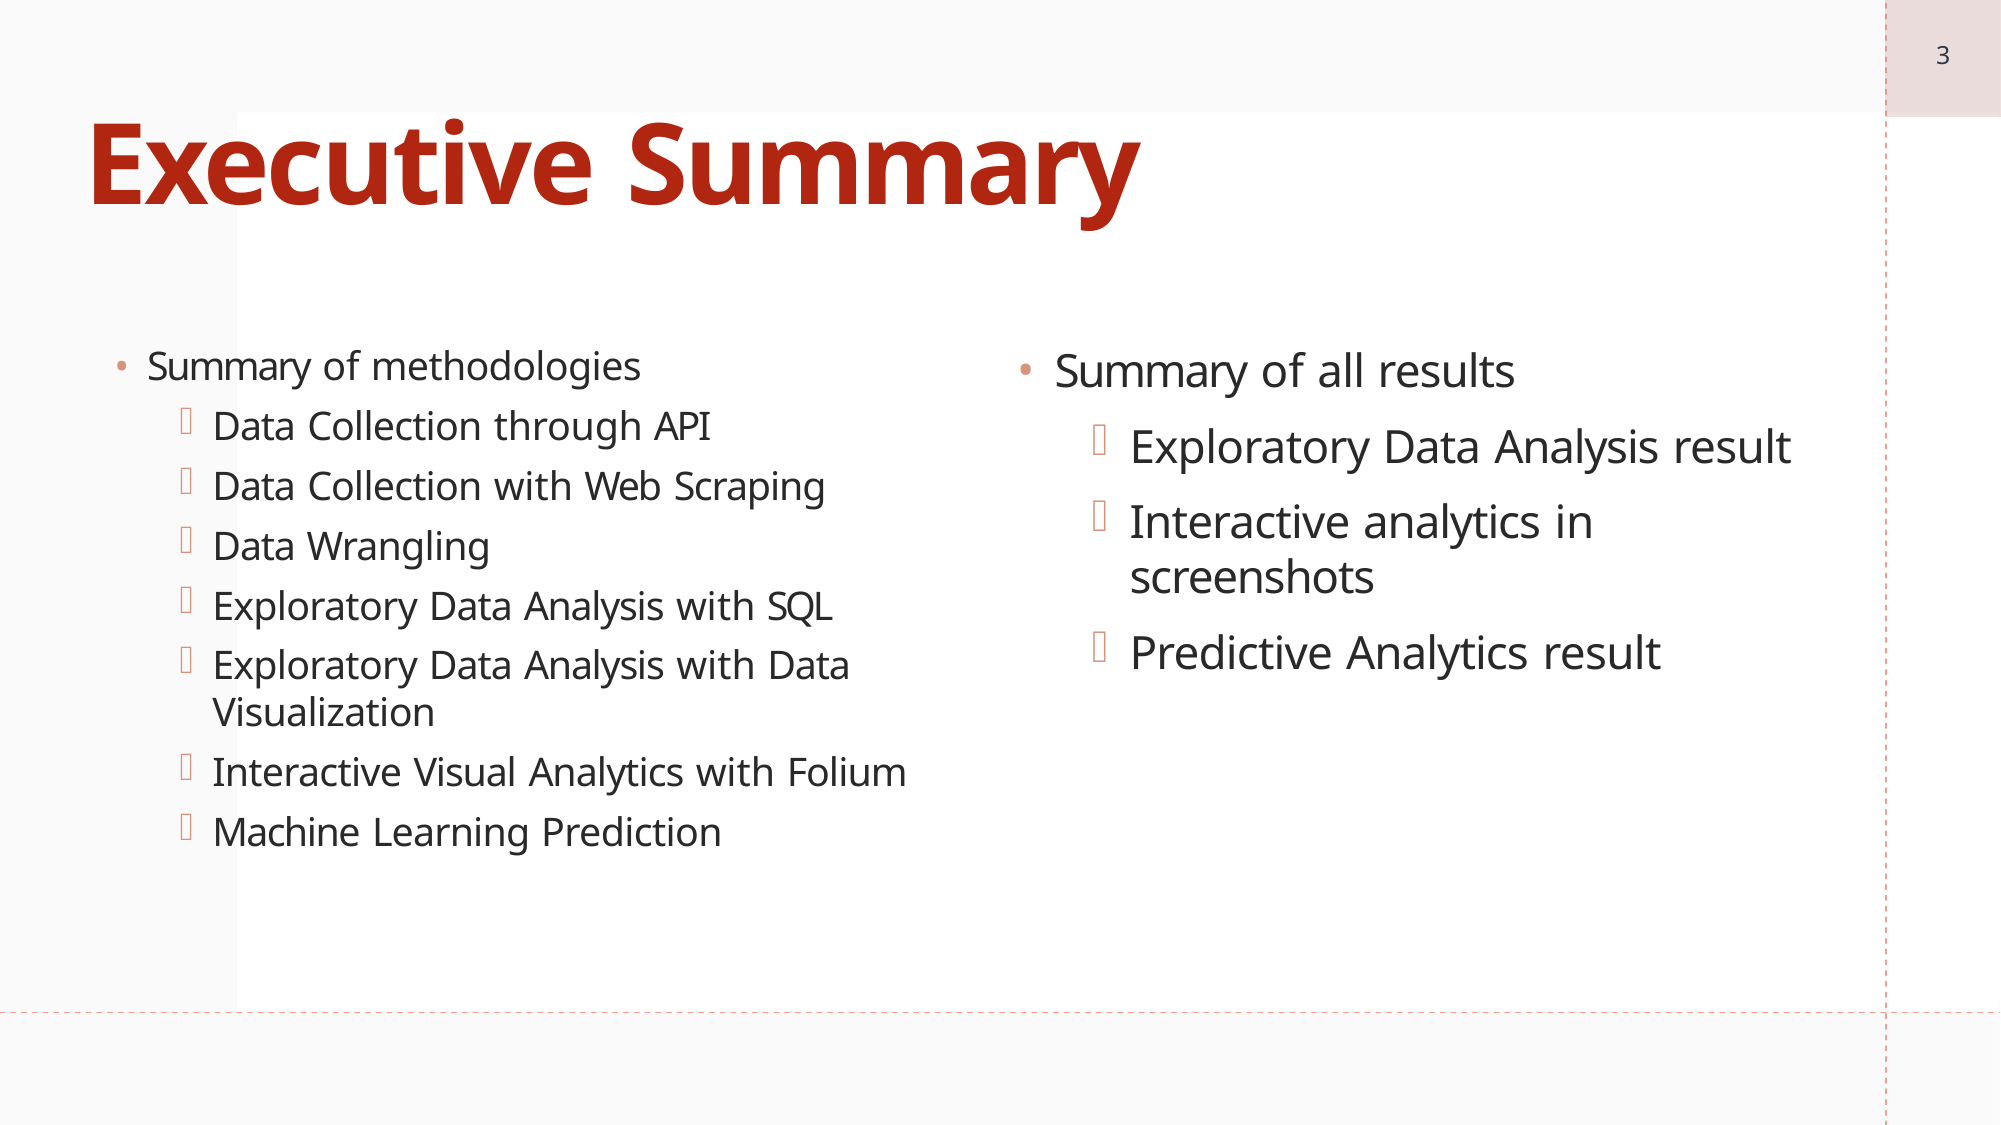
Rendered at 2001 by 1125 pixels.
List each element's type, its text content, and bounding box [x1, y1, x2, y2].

slide_number 3 [1886, 0, 2000, 113]
list Summary of all results Exploratory Data Analysis result Interactive analytics in screenshots Predictive Analytics result [999, 333, 1847, 901]
list Summary of methodologies Data Collection through API Data Collection with Web Scraping Data Wrangling Exploratory Data Analysis with SQL Exploratory Data Analysis with Data Visualization Interactive Visual Analytics with Folium Machine Learning Prediction [97, 333, 944, 901]
title Executive Summary [69, 59, 1818, 278]
